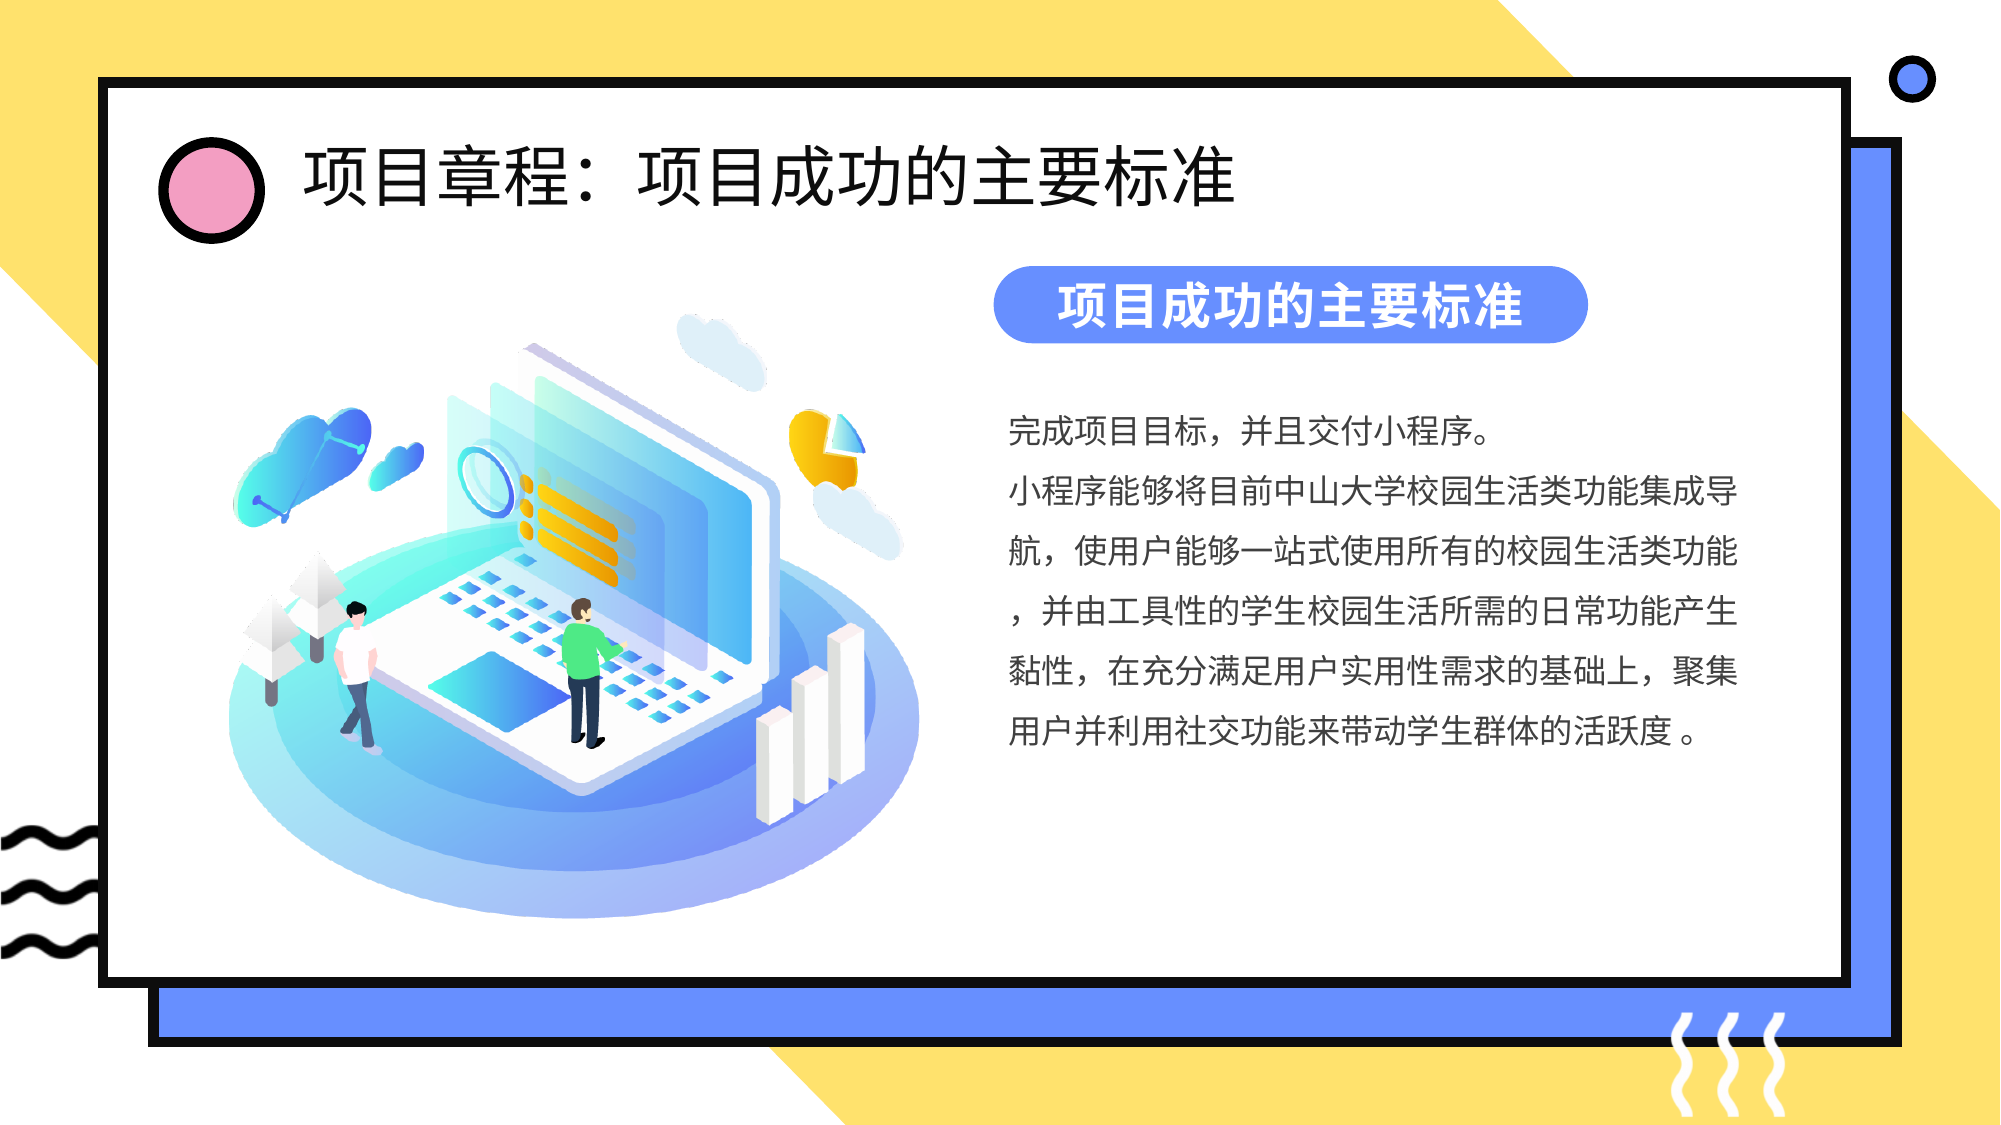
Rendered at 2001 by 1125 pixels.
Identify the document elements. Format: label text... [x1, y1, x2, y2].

picture [1609, 966, 1834, 1125]
picture [0, 737, 148, 1042]
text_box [993, 266, 1760, 836]
text_box 项目章程：项目成功的主要标准 [288, 127, 1293, 302]
picture [172, 231, 961, 973]
